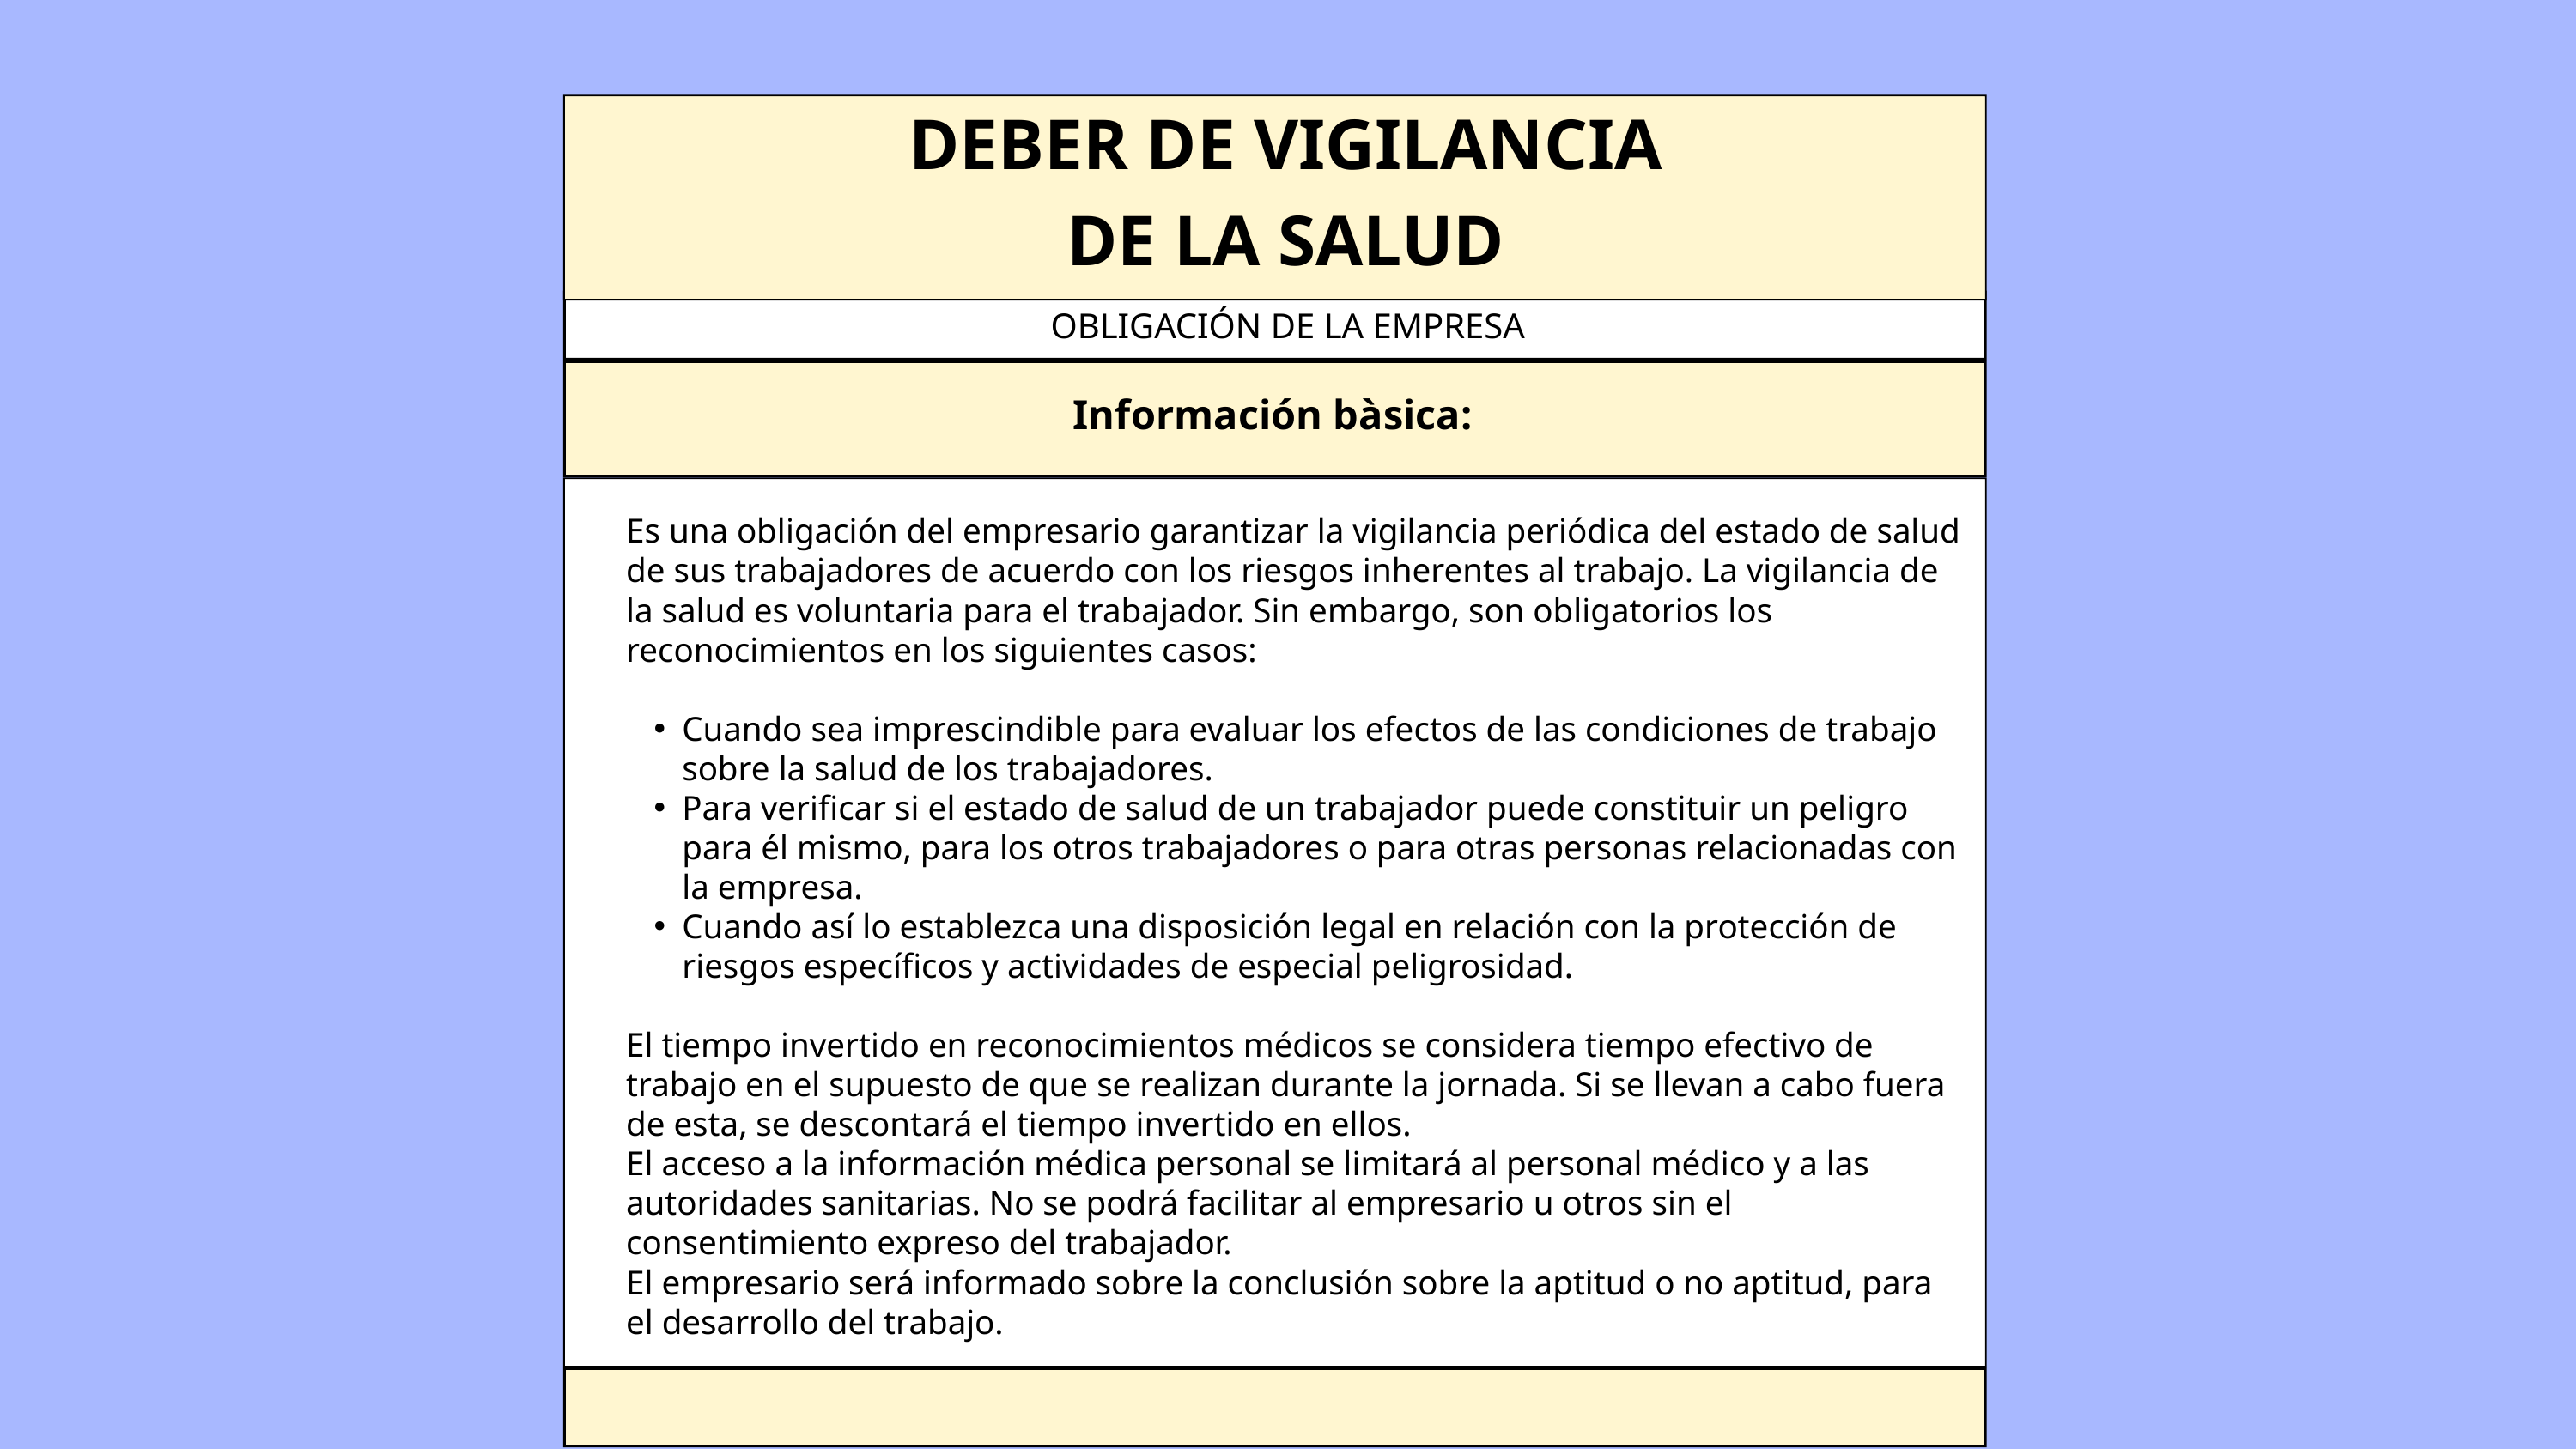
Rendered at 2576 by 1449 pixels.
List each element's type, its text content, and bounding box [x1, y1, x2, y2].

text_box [562, 486, 1987, 1366]
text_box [562, 309, 1987, 359]
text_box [562, 94, 1987, 301]
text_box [562, 360, 1987, 478]
text_box DEBER DE VIGILANCIA DE LA SALUD [872, 87, 1699, 92]
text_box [562, 1367, 1987, 1448]
